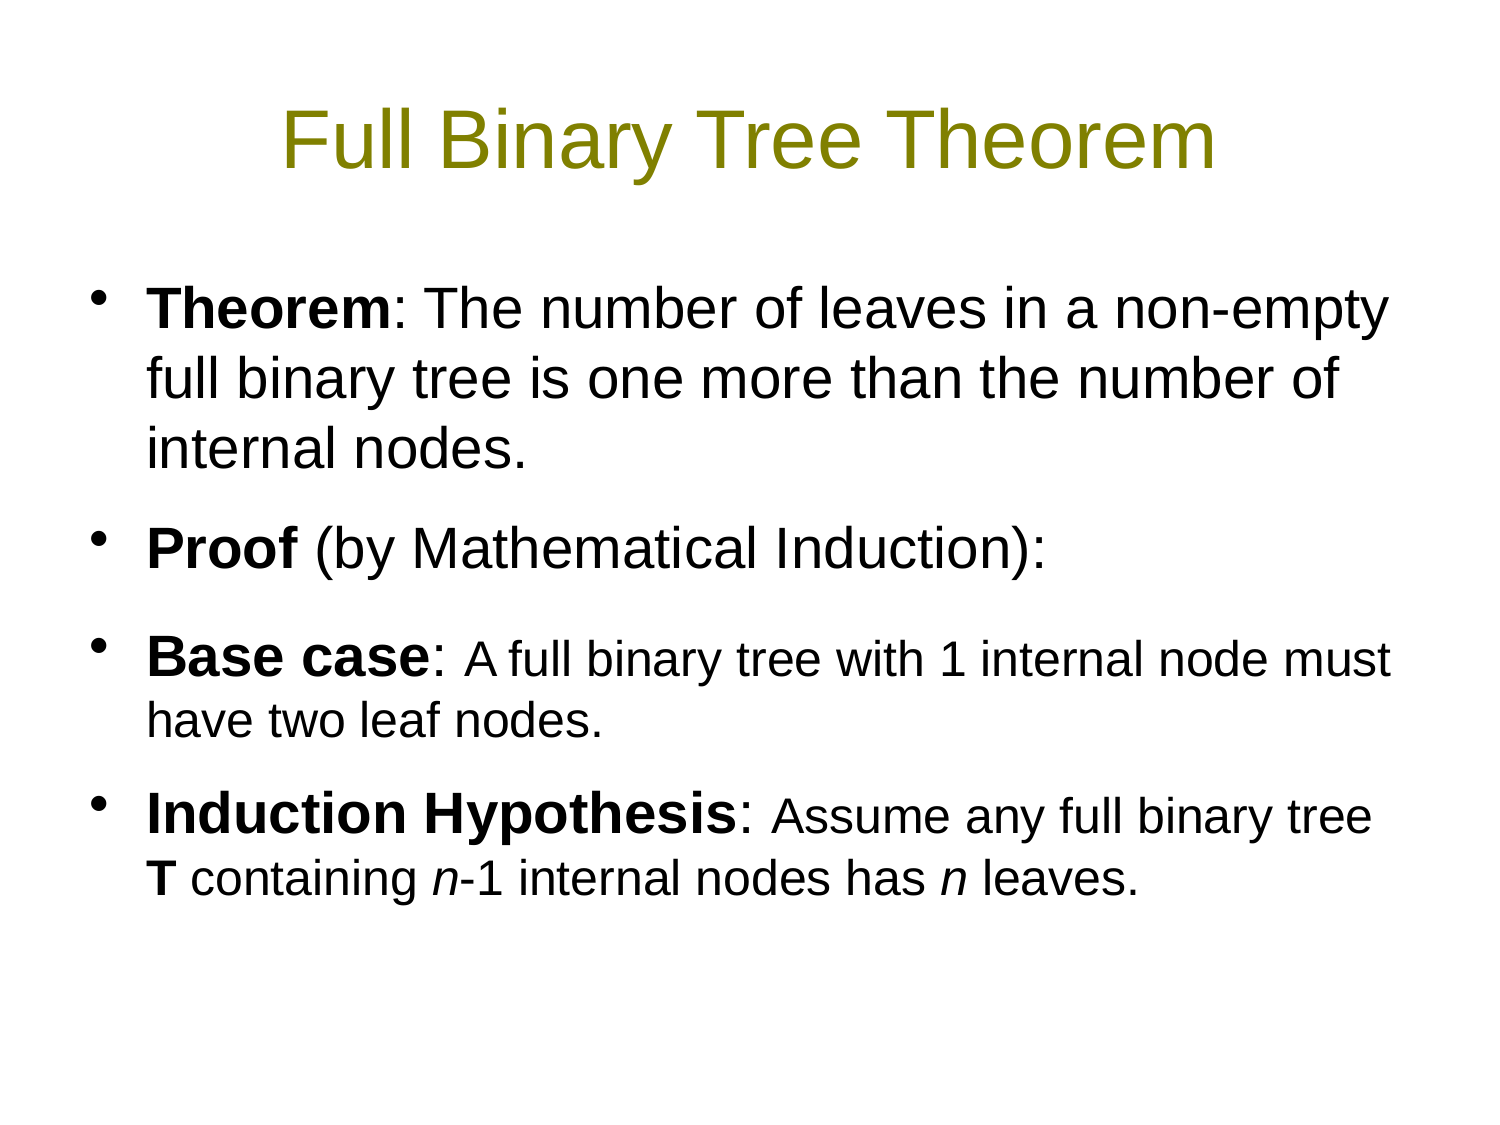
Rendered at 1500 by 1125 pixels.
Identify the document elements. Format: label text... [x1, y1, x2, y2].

list Theorem: The number of leaves in a non-empty full binary tree is one more than the number of internal nodes. Proof (by Mathematical Induction): Base case: A full binary tree with 1 internal node must have two leaf nodes. Induction Hypothesis: Assume any full binary tree T containing n-1 internal nodes has n leaves. [74, 262, 1425, 1013]
title Full Binary Tree Theorem [74, 59, 1425, 210]
